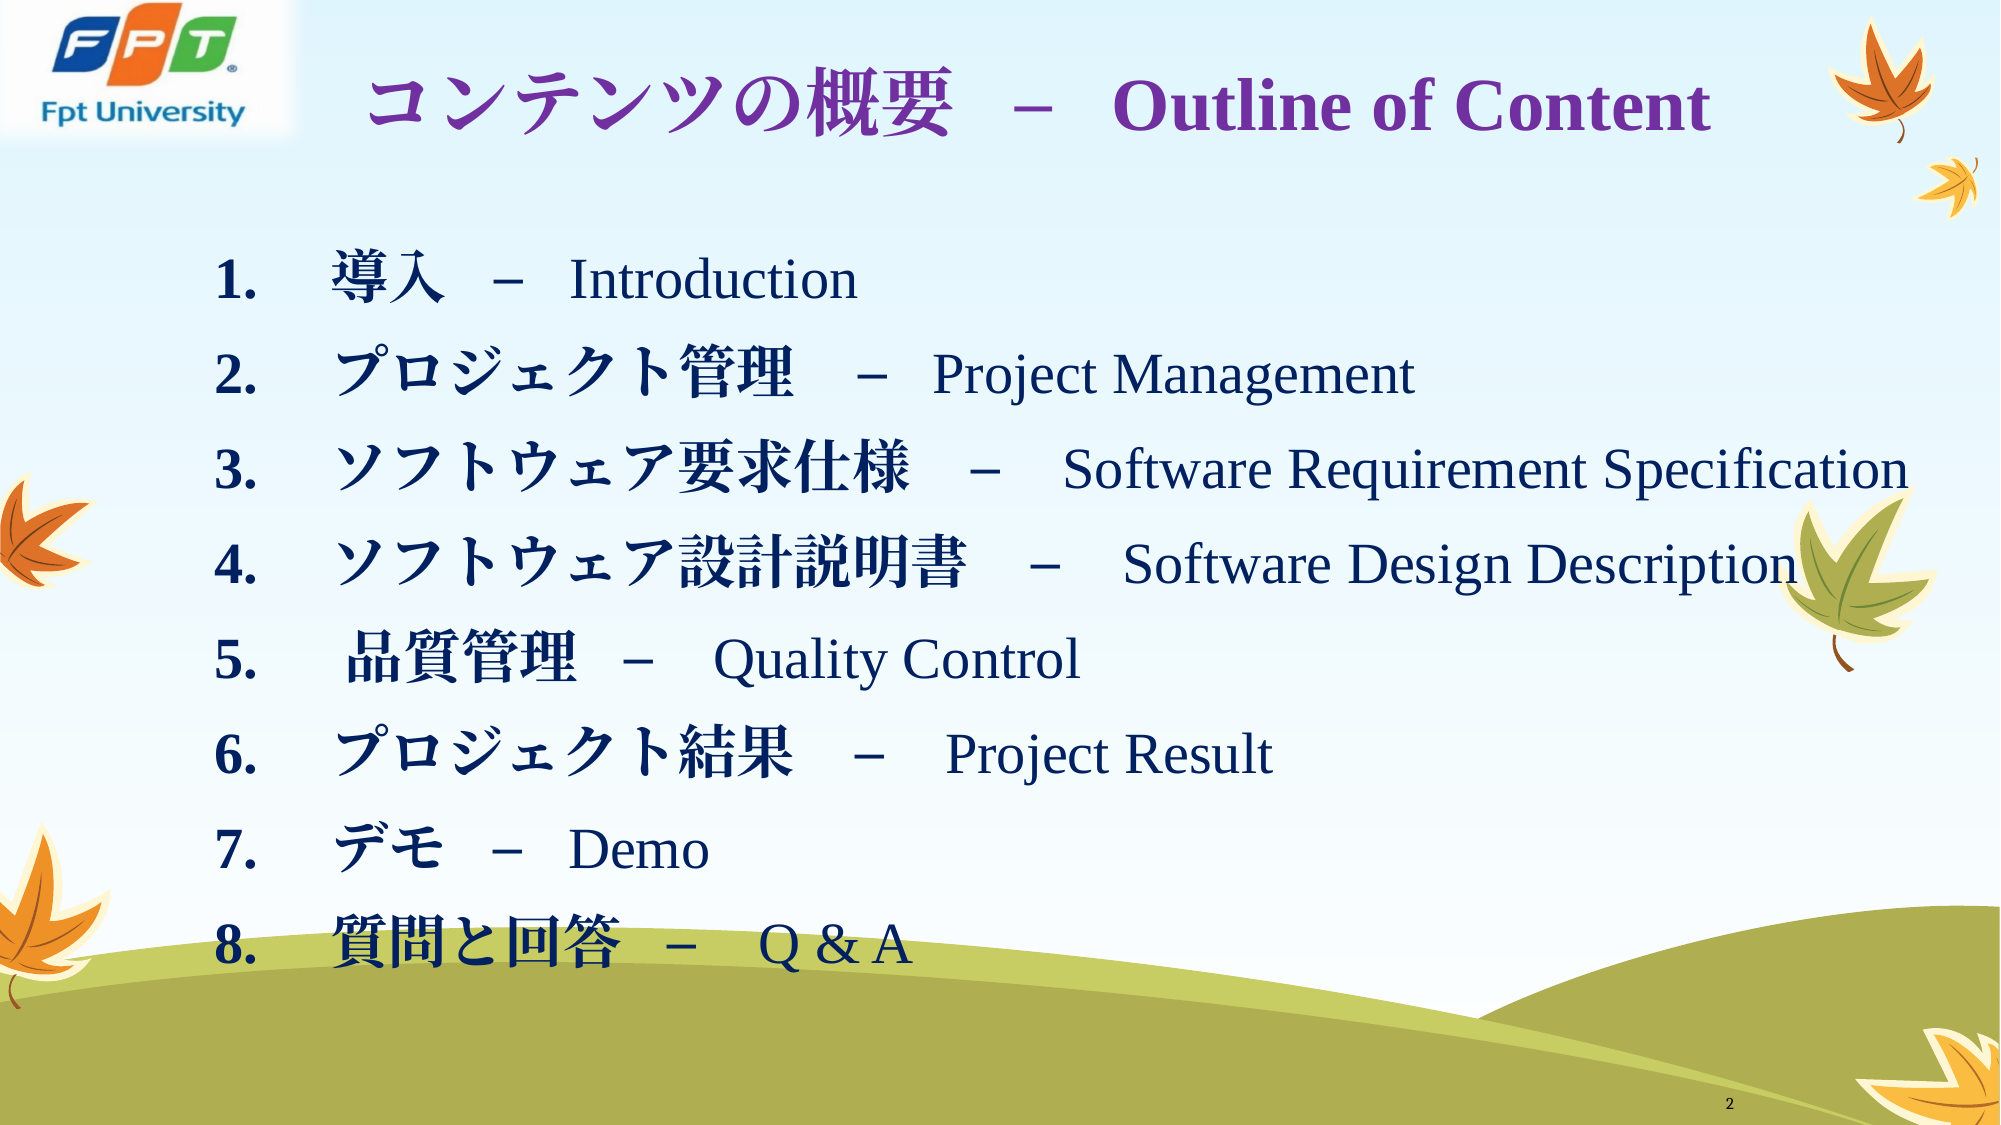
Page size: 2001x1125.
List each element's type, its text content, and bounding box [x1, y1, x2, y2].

picture [0, 0, 312, 155]
list 1. 導入 – Introduction 2. プロジェクト管理 – Project Management 3. ソフトウェア要求仕様 – Software Requirement Specification 4. ソフトウェア設計説明書 – Software Design Description 5. 品質管理 – Quality Control 6. プロジェクト結果 – Project Result 7. デモ – Demo 8. 質問と回答 – Q & A [199, 232, 1933, 1064]
title コンテンツの概要 – Outline of Content [312, 12, 1822, 155]
slide_number 2 [1644, 1083, 1750, 1122]
